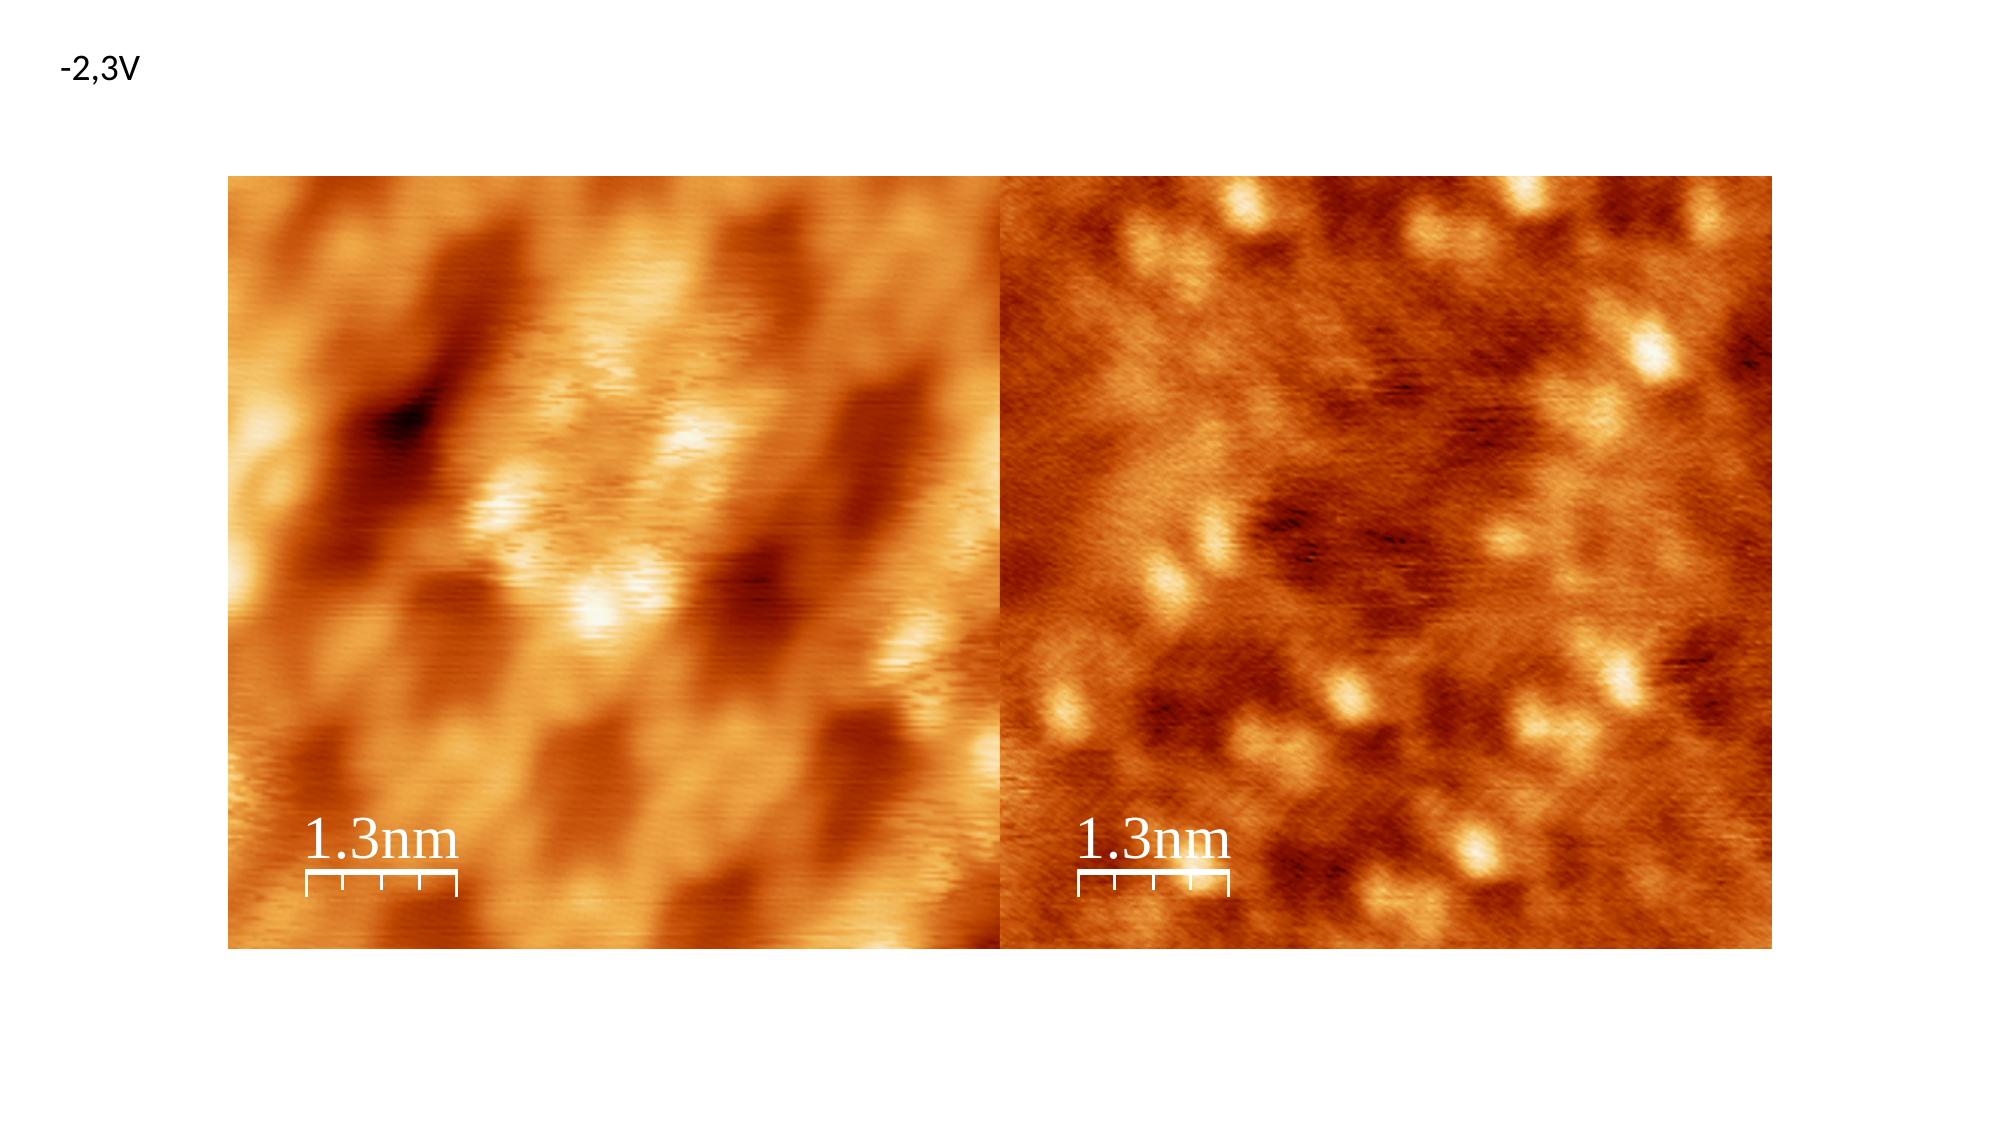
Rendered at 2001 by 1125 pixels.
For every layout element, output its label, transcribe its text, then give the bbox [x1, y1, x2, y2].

picture [228, 176, 1772, 949]
text_box -2,3V [45, 35, 766, 96]
